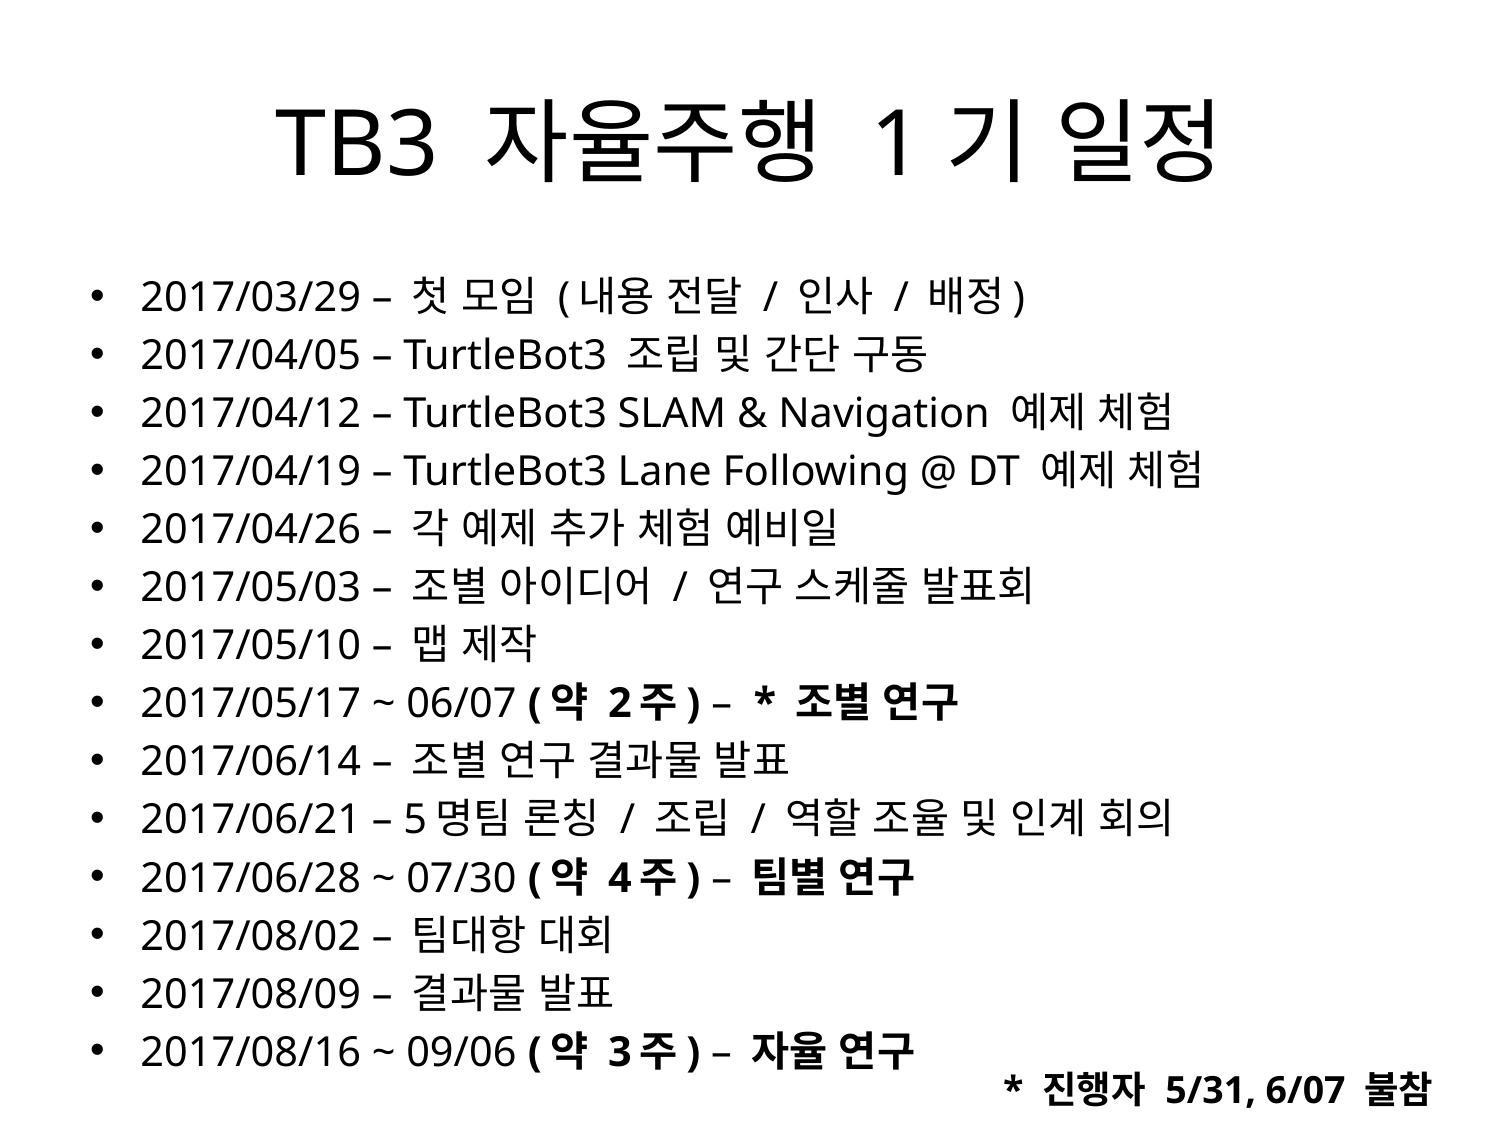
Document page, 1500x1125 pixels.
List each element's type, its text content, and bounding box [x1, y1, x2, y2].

list 2017/03/29 – 첫 모임 (내용 전달 / 인사 / 배정) 2017/04/05 – TurtleBot3 조립 및 간단 구동 2017/04/12 – TurtleBot3 SLAM & Navigation 예제 체험 2017/04/19 – TurtleBot3 Lane Following @ DT 예제 체험 2017/04/26 – 각 예제 추가 체험 예비일 2017/05/03 – 조별 아이디어 / 연구 스케줄 발표회 2017/05/10 – 맵 제작 2017/05/17 ~ 06/07 (약 2주) – * 조별 연구 2017/06/14 – 조별 연구 결과물 발표 2017/06/21 – 5명팀 론칭 / 조립 / 역할 조율 및 인계 회의 2017/06/28 ~ 07/30 (약 4주) – 팀별 연구 2017/08/02 – 팀대항 대회 2017/08/09 – 결과물 발표 2017/08/16 ~ 09/06 (약 3주) – 자율 연구 [75, 262, 1425, 1083]
text_box * 진행자 5/31, 6/07 불참 [988, 1058, 1449, 1119]
title TB3 자율주행 1기 일정 [75, 45, 1425, 233]
